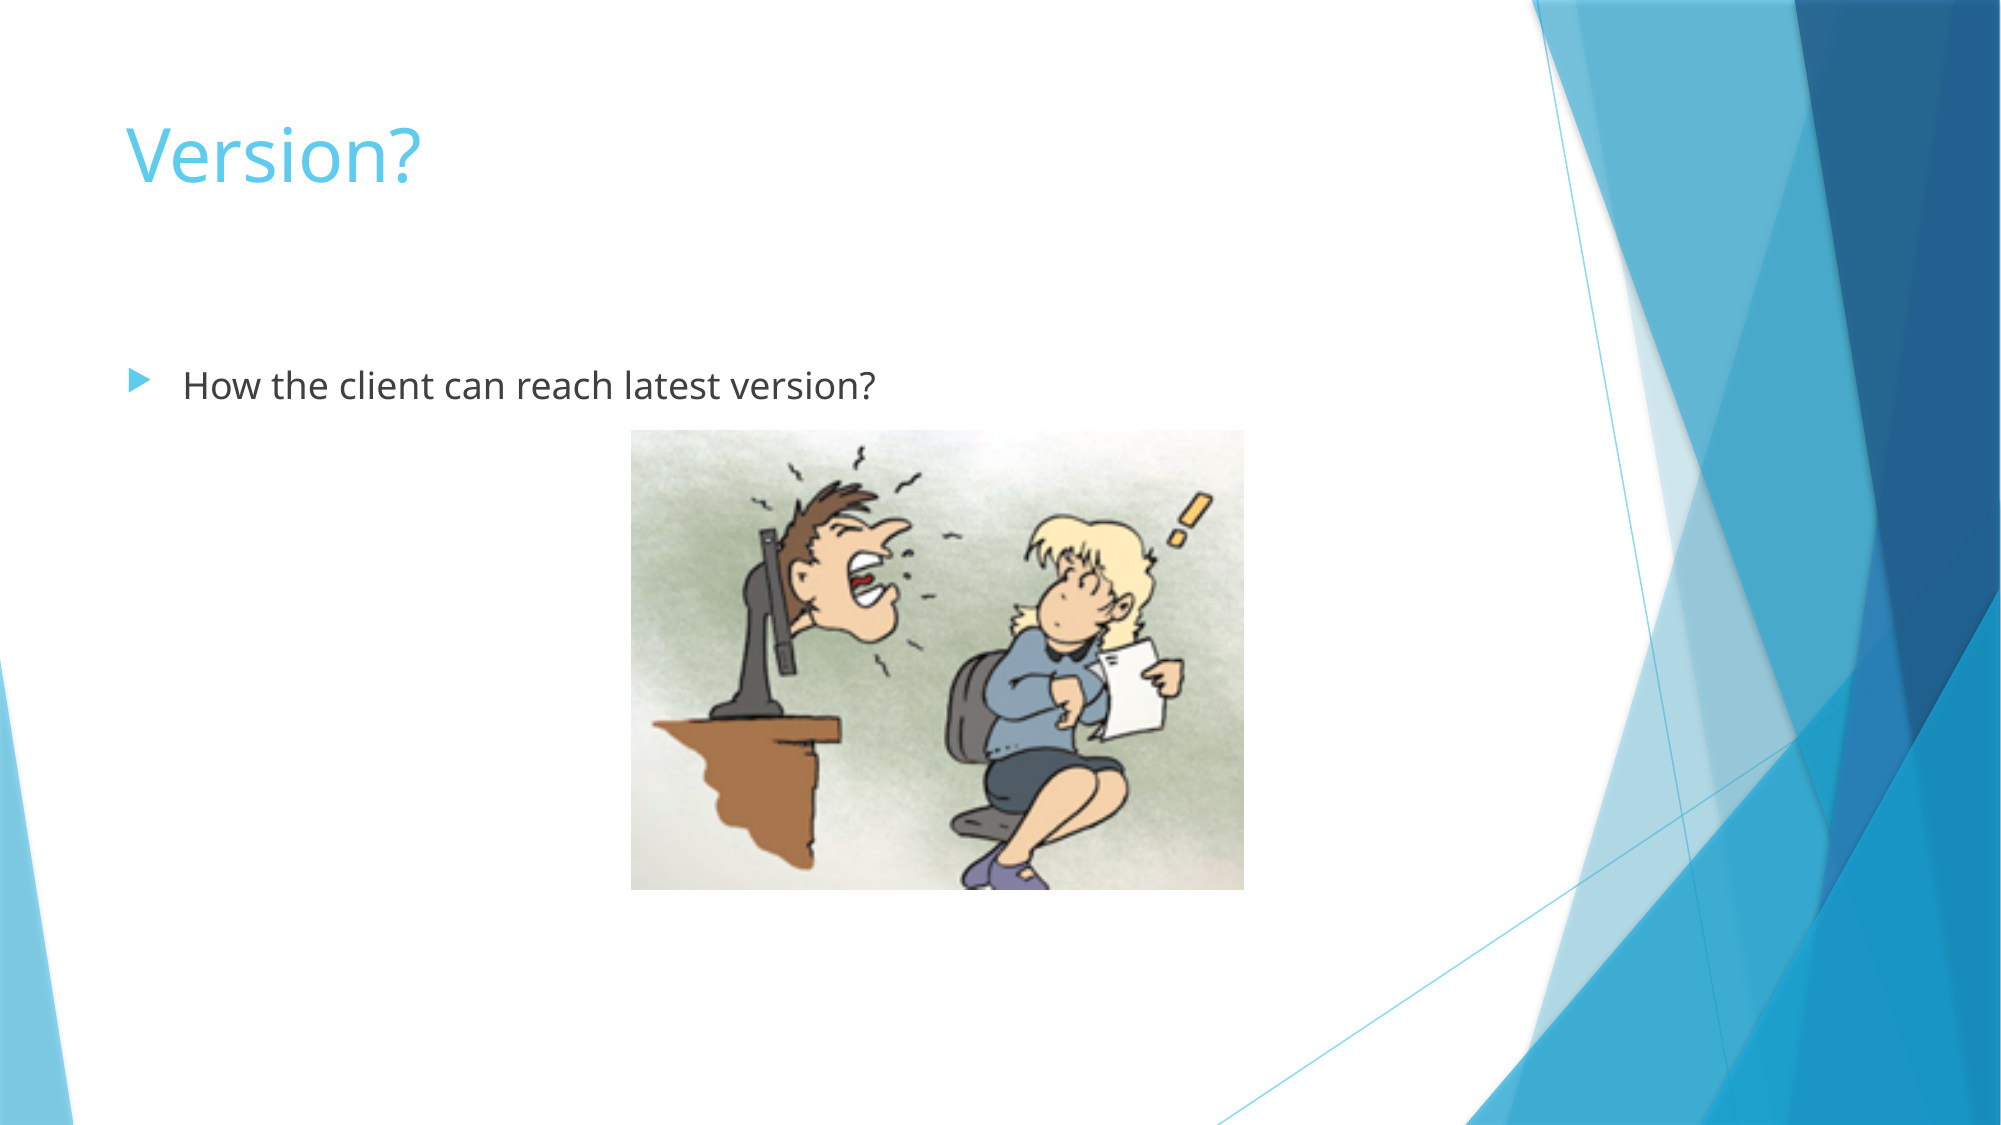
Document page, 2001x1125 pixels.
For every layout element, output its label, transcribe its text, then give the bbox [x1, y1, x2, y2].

list How the client can reach latest version? [111, 354, 1522, 992]
picture [630, 430, 1245, 891]
title Version? [111, 99, 1522, 317]
